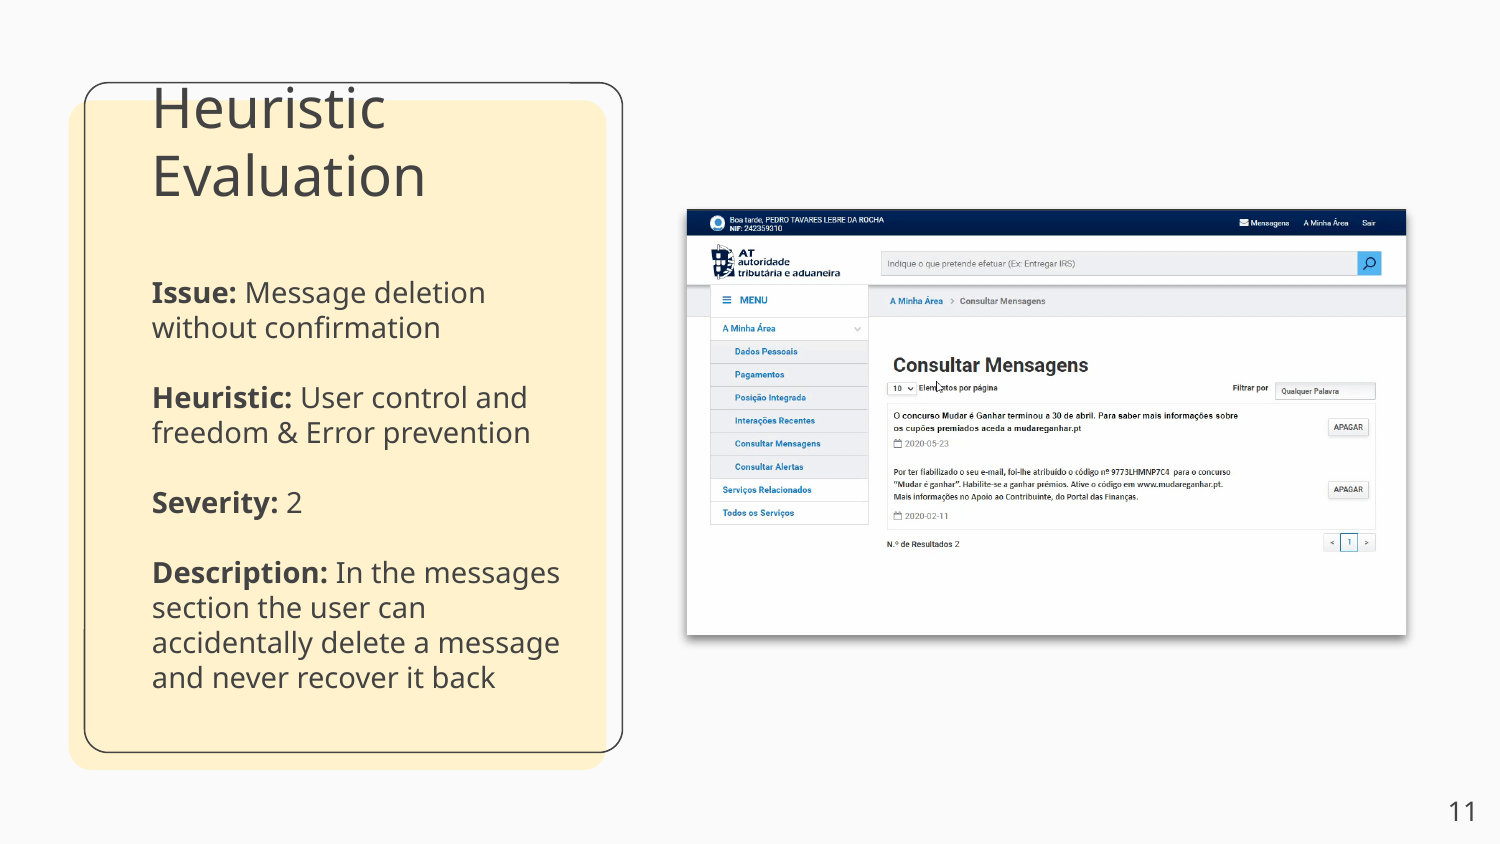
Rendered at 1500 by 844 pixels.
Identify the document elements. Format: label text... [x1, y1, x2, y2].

slide_number ‹#› [1403, 779, 1494, 844]
picture [686, 209, 1407, 635]
title Heuristic Evaluation [136, 140, 623, 223]
subtitle Issue: Message deletion without confirmation Heuristic: User control and freedom & Error prevention Severity: 2 Description: In the messages section the user can accidentally delete a message and never recover it back [136, 259, 587, 703]
